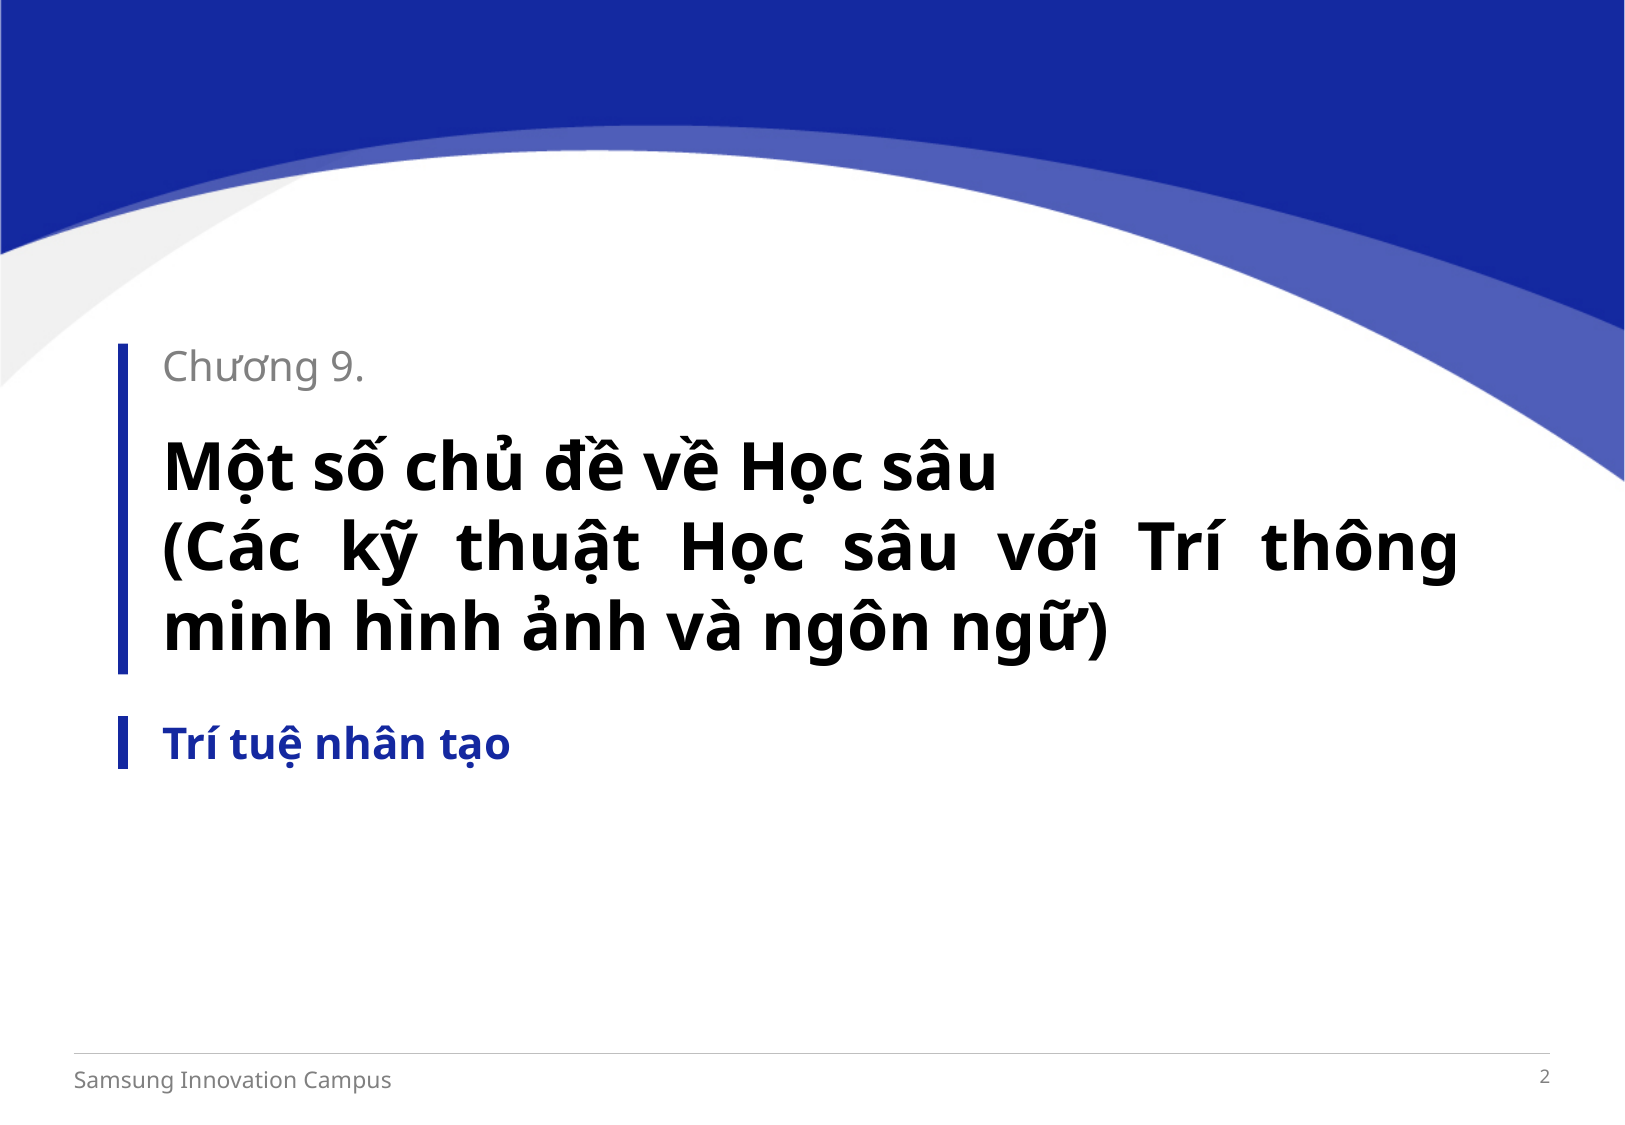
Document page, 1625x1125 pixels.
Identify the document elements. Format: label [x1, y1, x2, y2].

text_box [117, 339, 1462, 769]
picture [0, 0, 1625, 1125]
